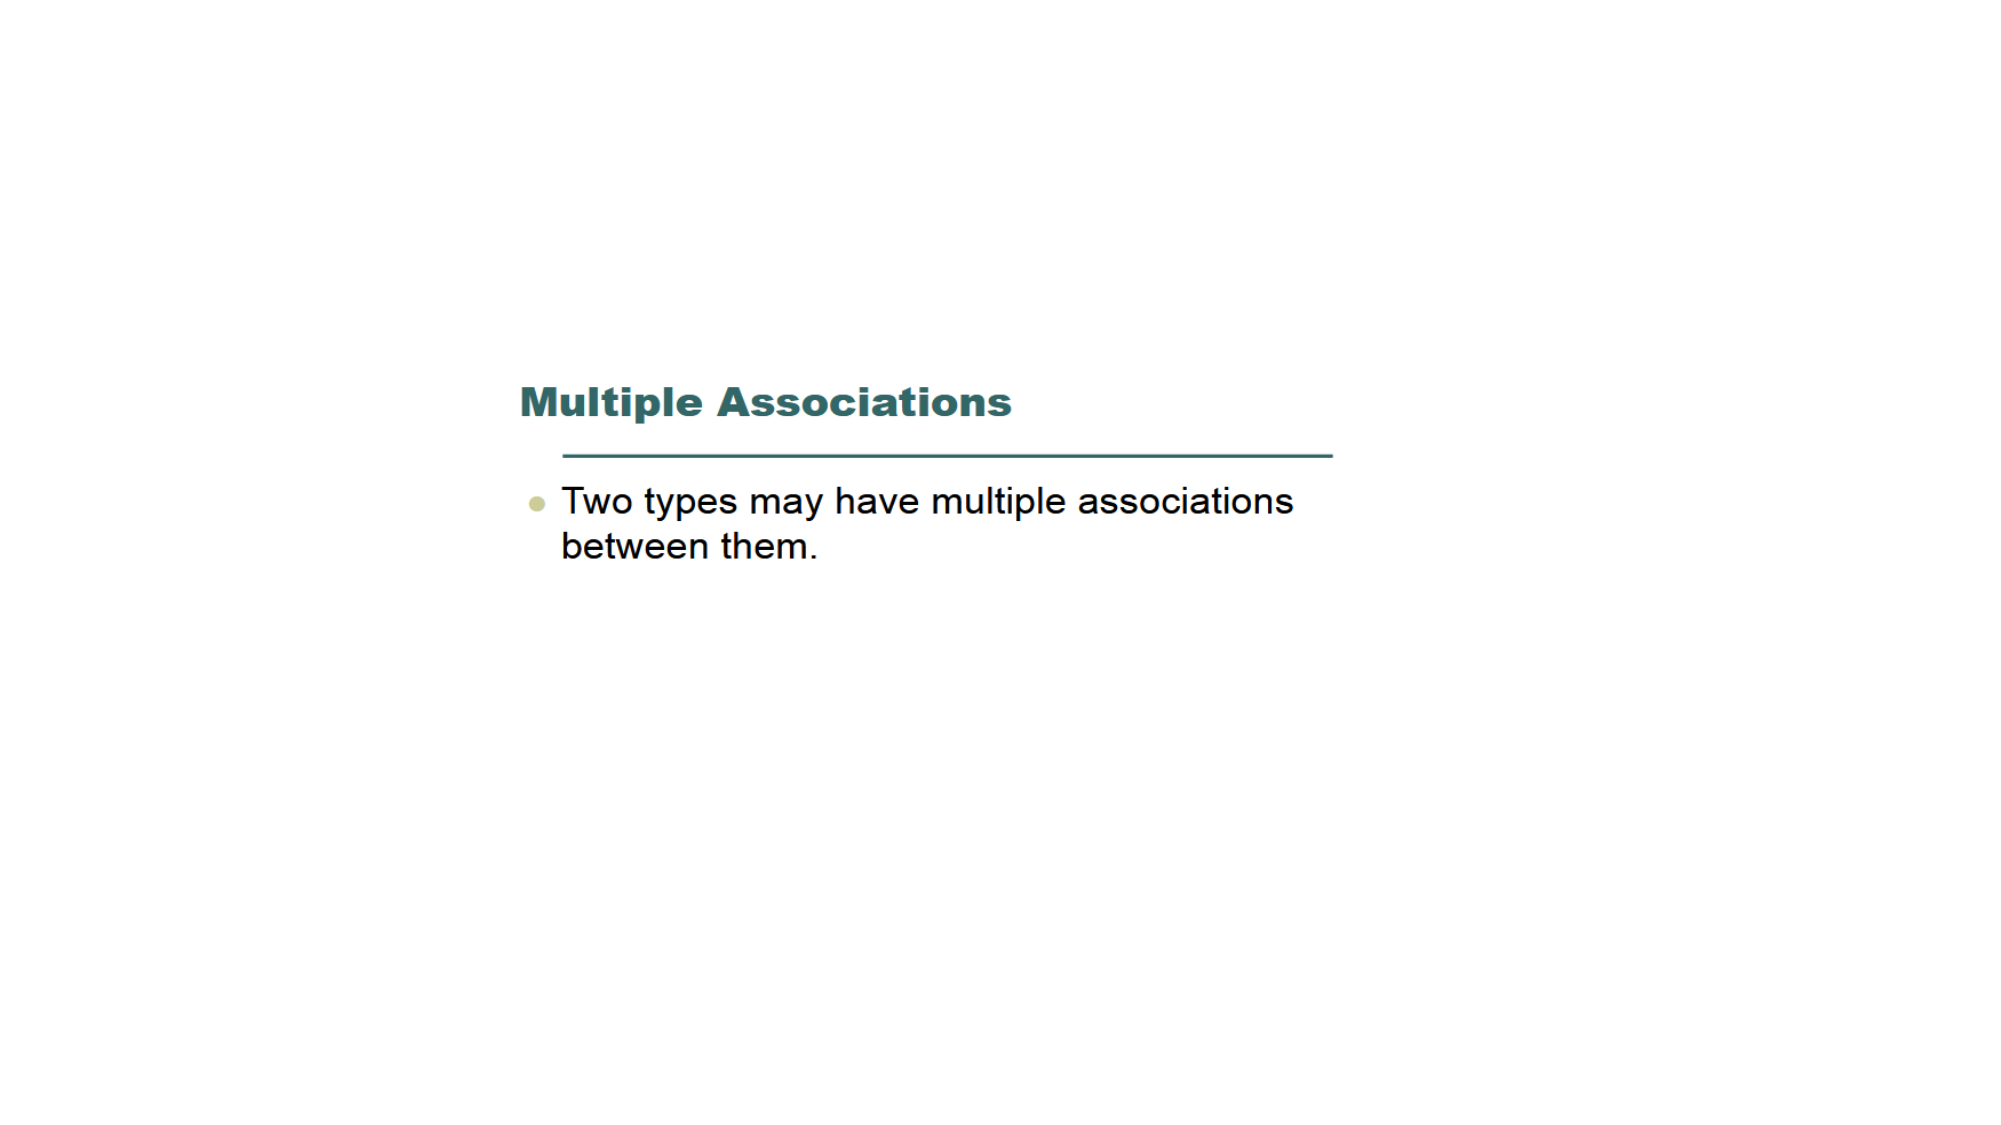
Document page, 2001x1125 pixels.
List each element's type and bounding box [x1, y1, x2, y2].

list [514, 359, 1347, 824]
